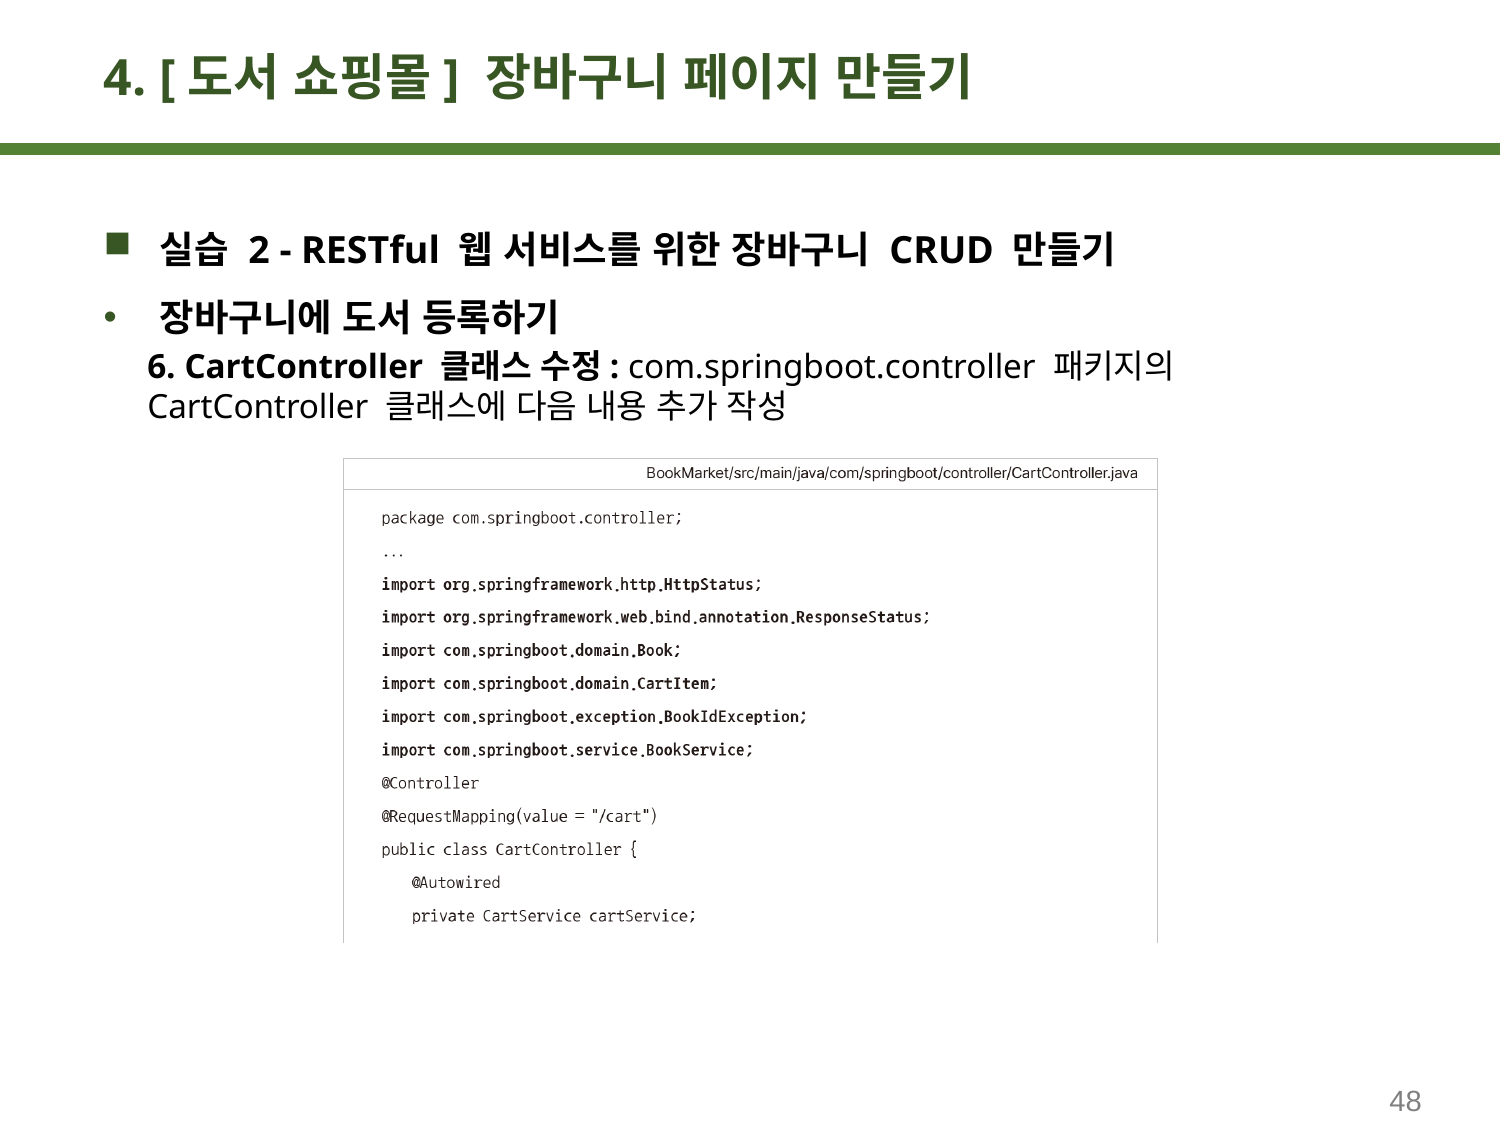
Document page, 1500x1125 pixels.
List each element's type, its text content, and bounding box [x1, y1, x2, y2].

list 실습 2 - RESTful 웹 서비스를 위한 장바구니 CRUD 만들기 장바구니에 도서 등록하기 6. CartController 클래스 수정: com.springboot.controller 패키지의 CartController 클래스에 다음 내용 추가 작성 [88, 196, 1423, 1083]
picture [339, 454, 1161, 950]
title 4. [도서 쇼핑몰] 장바구니 페이지 만들기 [88, 30, 1447, 121]
